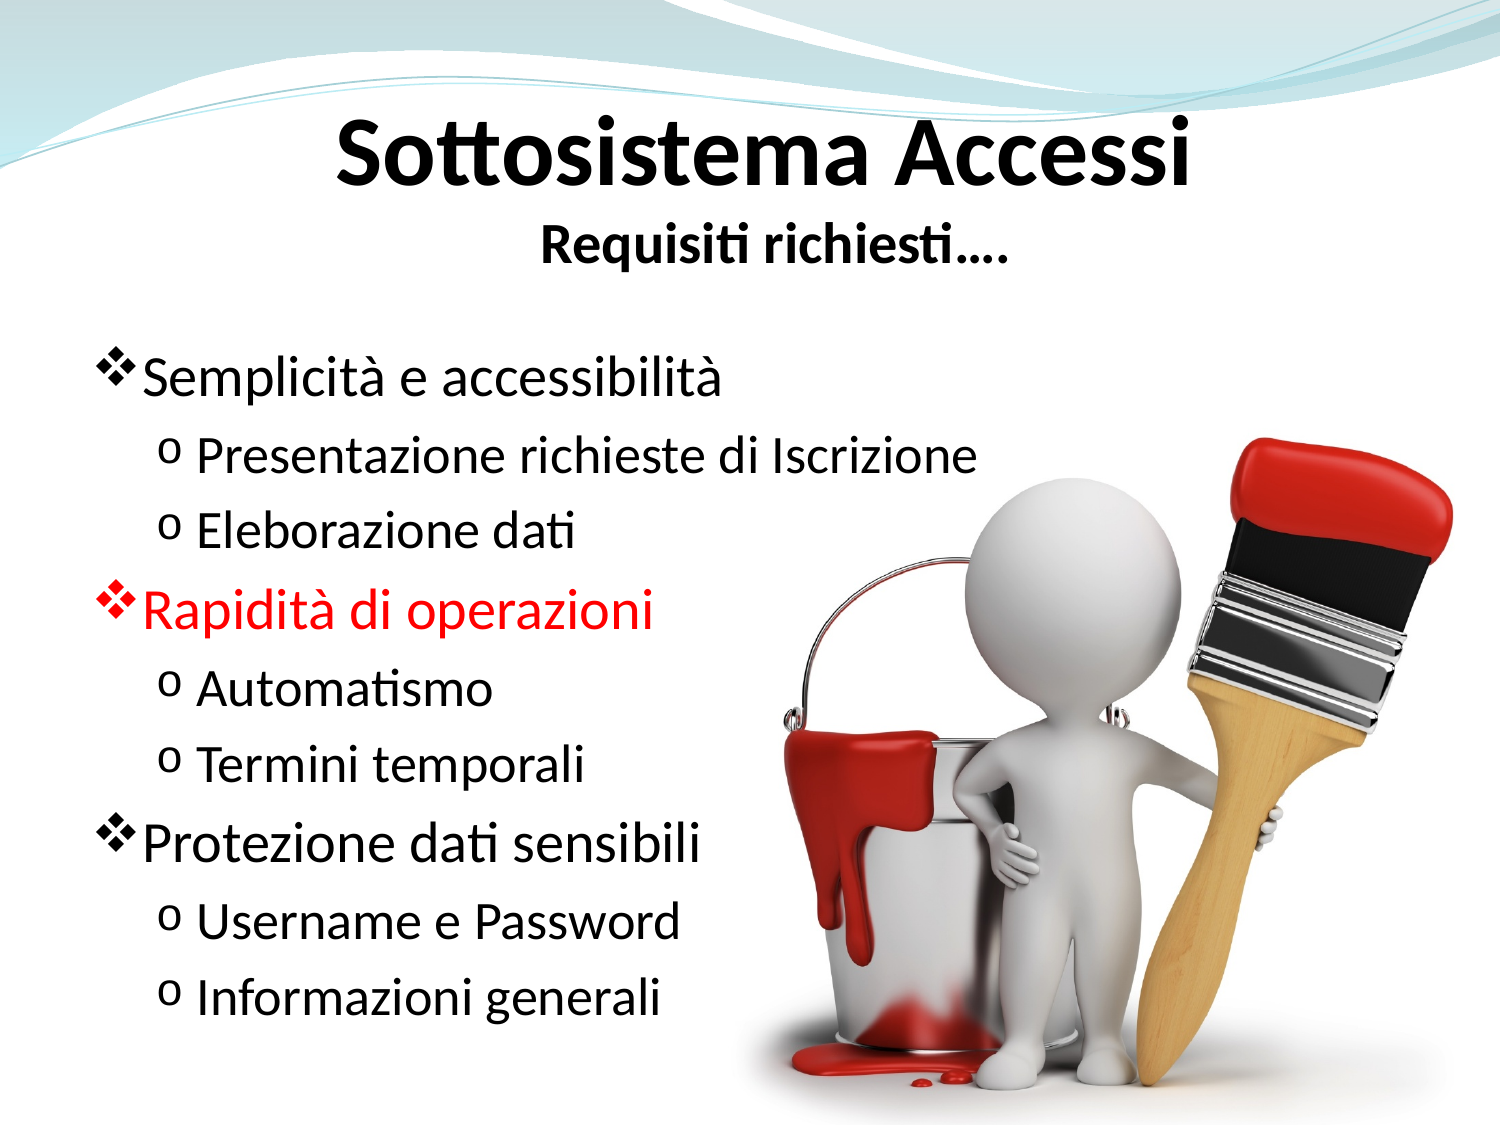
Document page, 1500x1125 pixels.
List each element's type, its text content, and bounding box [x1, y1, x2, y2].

picture [701, 373, 1500, 1125]
text_box Sottosistema Accessi Requisiti richiesti…. [320, 78, 1231, 328]
text_box Semplicità e accessibilità Presentazione richieste di Iscrizione Eleborazione dati Rapidità di operazioni Automatismo Termini temporali Protezione dati sensibili Username e Password Informazioni generali [76, 338, 1199, 1083]
text_box [694, 374, 701, 1083]
